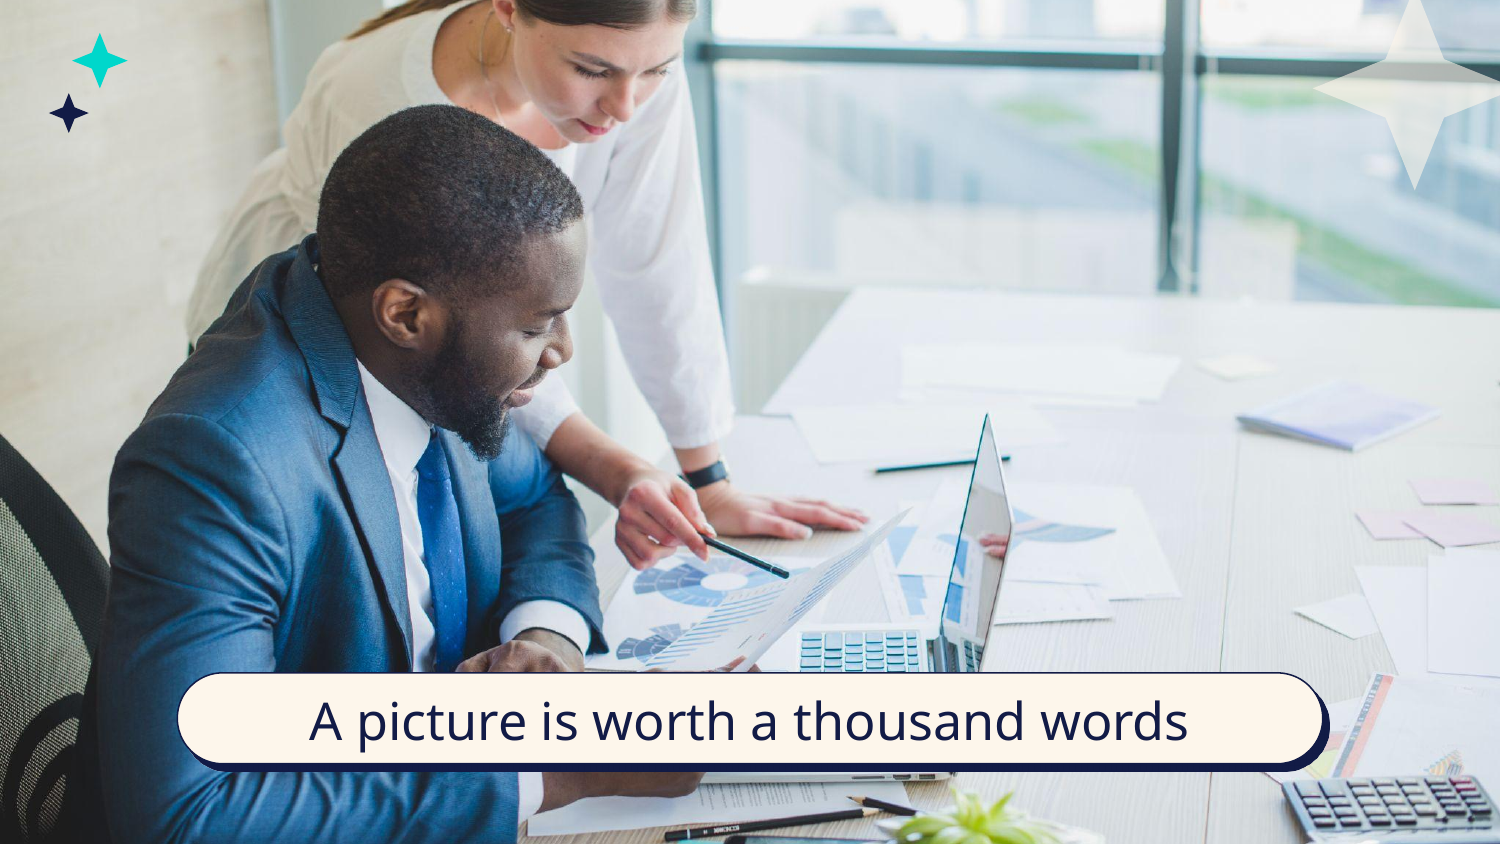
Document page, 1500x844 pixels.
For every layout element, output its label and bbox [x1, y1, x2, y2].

text_box [48, 0, 1500, 191]
picture [0, 0, 1500, 844]
